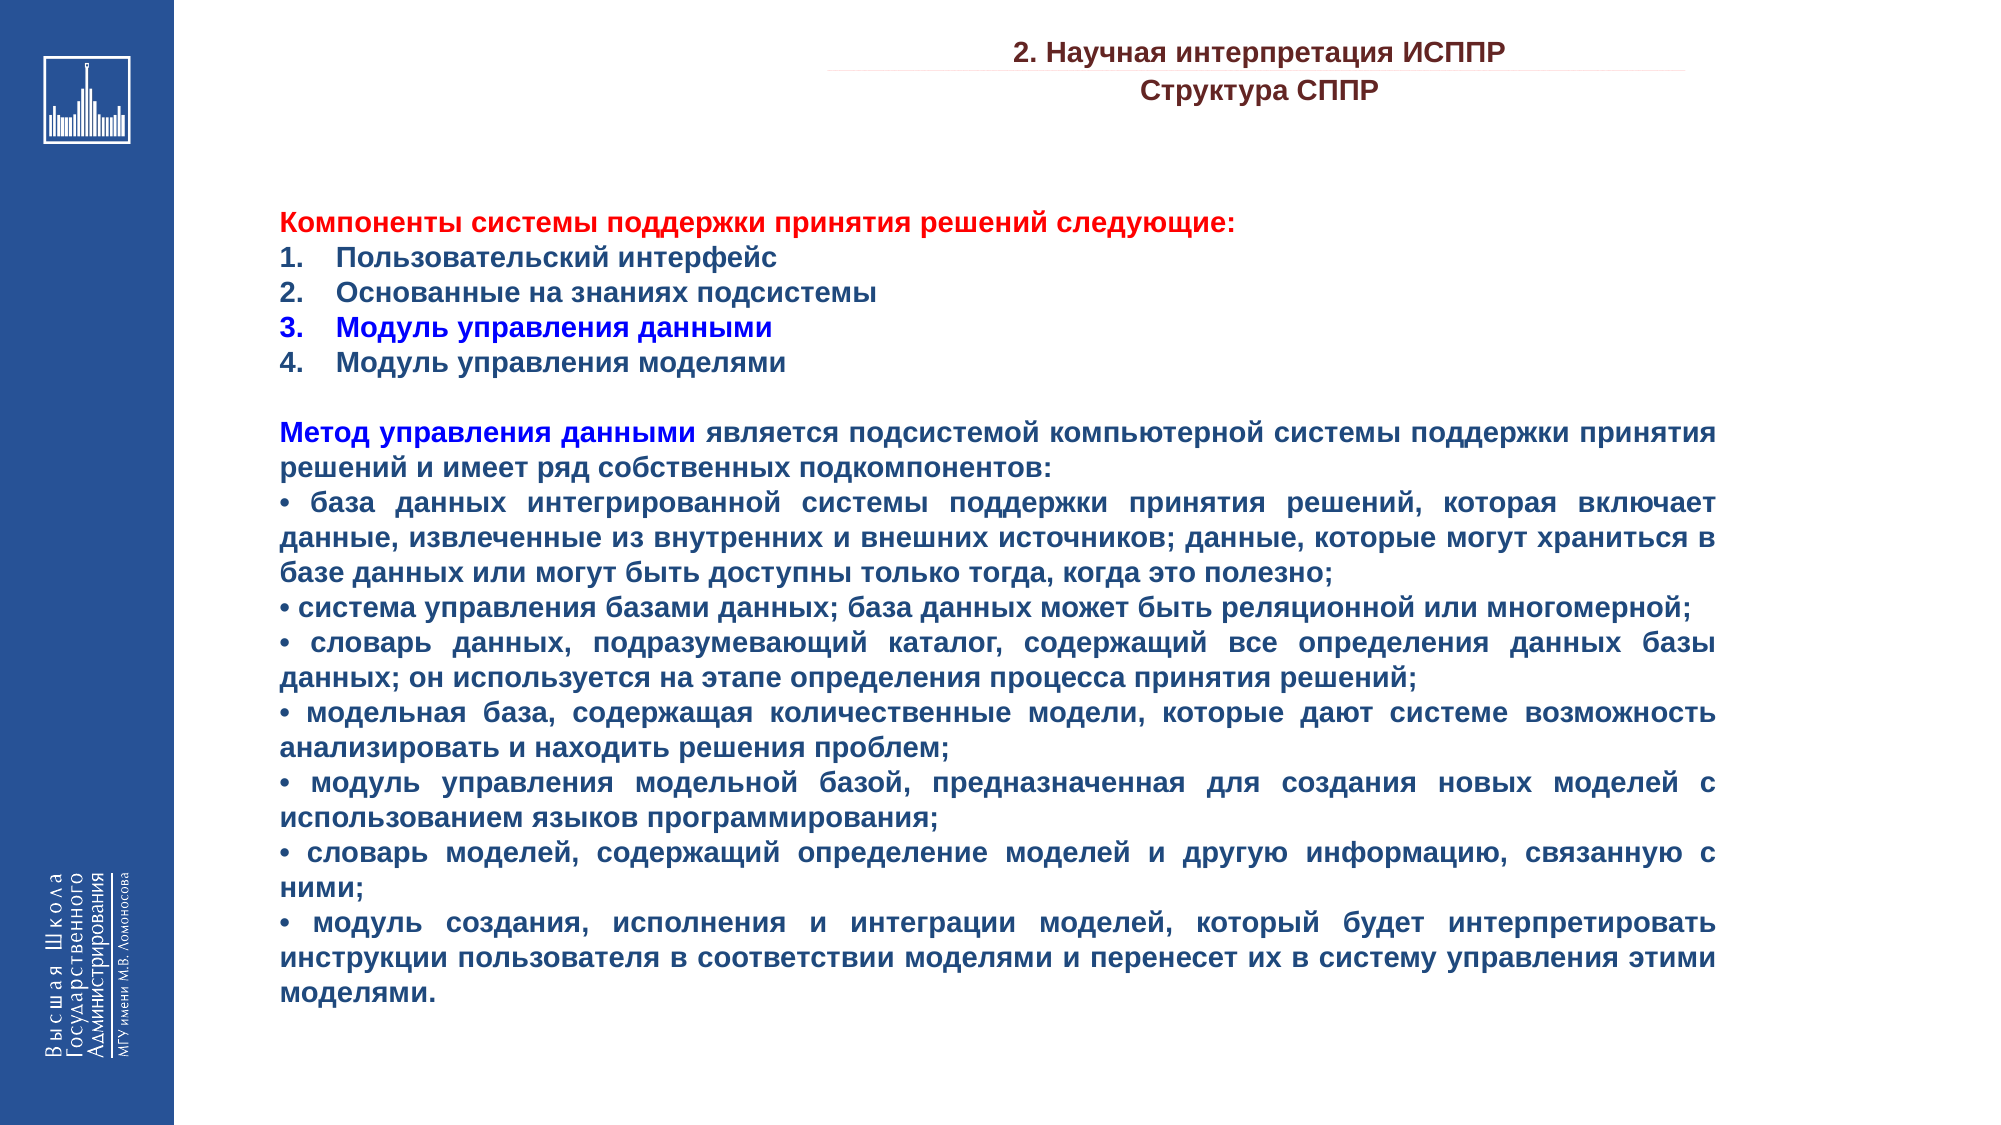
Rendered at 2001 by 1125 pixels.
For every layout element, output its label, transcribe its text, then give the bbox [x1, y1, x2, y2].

text_box 2. Научная интерпретация ИСППР _________________________________________________________________________________________________________________________________________________________________________________________________________________________________________________________________________________________________________________________________________________________________________________________________________________________________________________________________________________________________________________________________________________________________________________________________________________________________________________________________________________________________________________________________________________________________________________________________________________________________________________________________________________________________ Структура СППР [787, 14, 1733, 126]
picture [43, 56, 131, 144]
text_box Компоненты системы поддержки принятия решений следующие: Пользовательский интерфейс Основанные на знаниях подсистемы Модуль управления данными Модуль управления моделями Метод управления данными является подсистемой компьютерной системы поддержки принятия решений и имеет ряд собственных подкомпонентов: • база данных интегрированной системы поддержки принятия решений, которая включает данные, извлеченные из внутренних и внешних источников; данные, которые могут храниться в базе данных или могут быть доступны только тогда, когда это полезно; • система управления базами данных; база данных может быть реляционной или многомерной; • словарь данных, подразумевающий каталог, содержащий все определения данных базы данных; он используется на этапе определения процесса принятия решений; • модельная база, содержащая количественные модели, которые дают системе возможность анализировать и находить решения проблем; • модуль управления модельной базой, предназначенная для создания новых моделей с использованием языков программирования; • словарь моделей, содержащий определение моделей и другую информацию, связанную с ними; • модуль создания, исполнения и интеграции моделей, который будет интерпретировать инструкции пользователя в соответствии моделями и перенесет их в систему управления этими моделями. [264, 196, 1733, 988]
